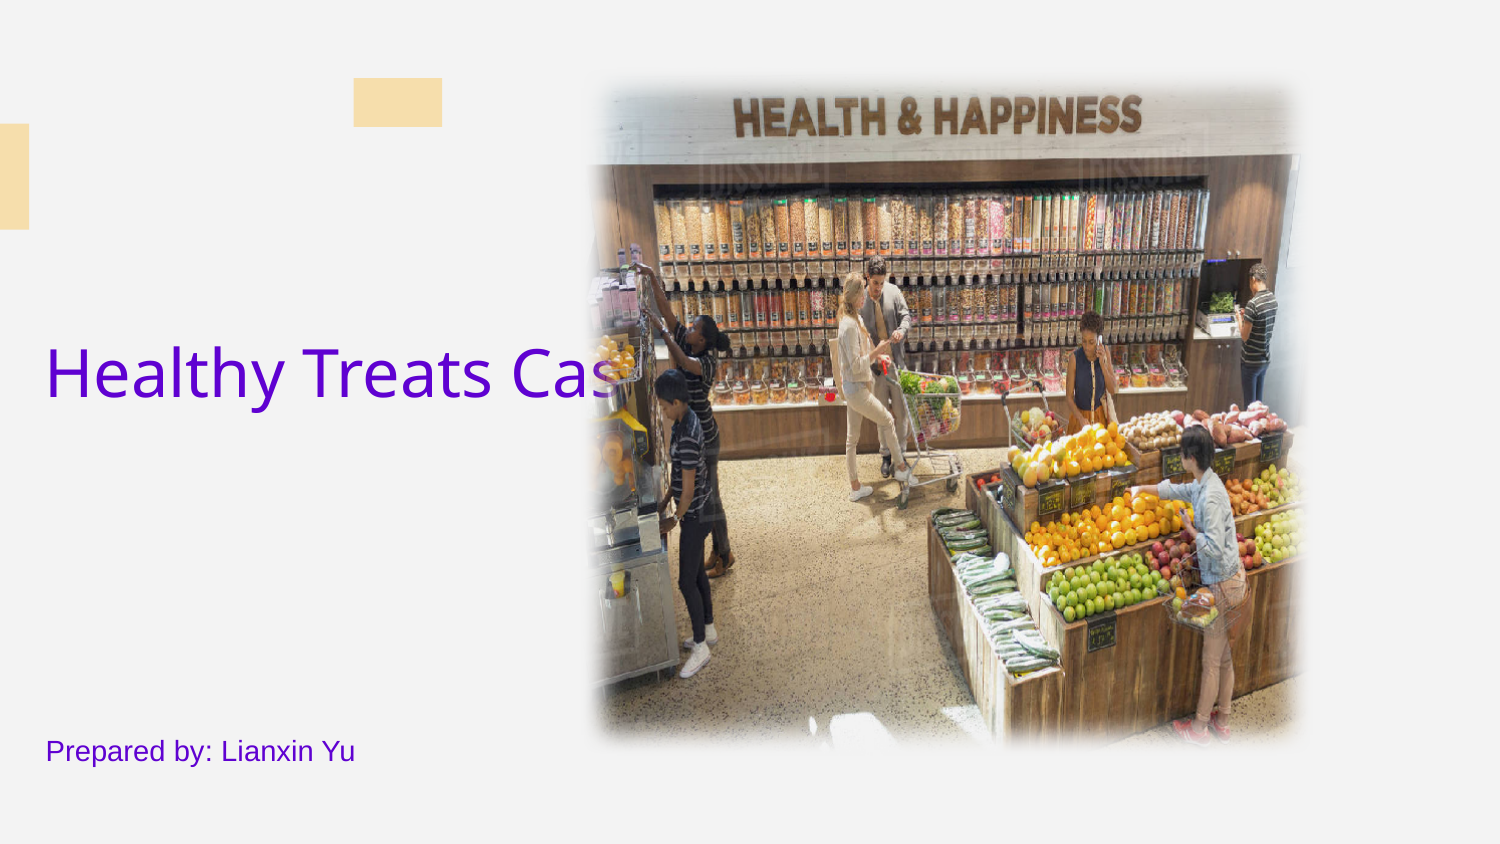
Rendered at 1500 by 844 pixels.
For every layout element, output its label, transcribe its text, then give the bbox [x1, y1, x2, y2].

title Healthy Treats Case Study [29, 253, 576, 488]
picture [581, 67, 1314, 756]
text_box [0, 123, 30, 230]
text_box [353, 78, 443, 127]
text_box Prepared by: Lianxin Yu [30, 725, 380, 775]
